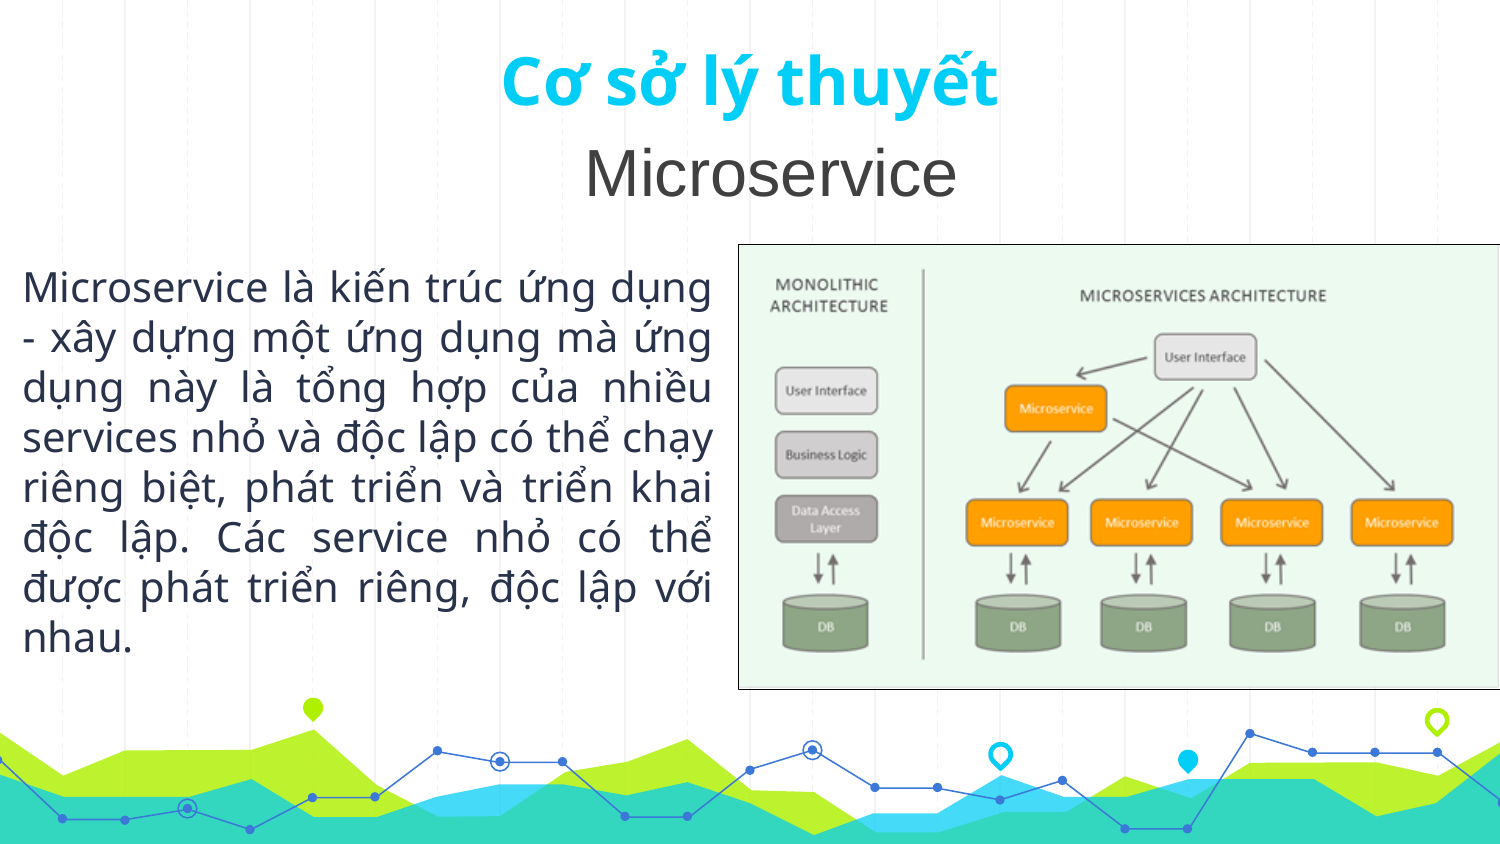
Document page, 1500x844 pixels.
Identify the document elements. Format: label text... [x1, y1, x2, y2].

title Cơ sở lý thuyết [176, 0, 1325, 134]
picture [738, 245, 1500, 690]
list Microservice là kiến trúc ứng dụng - xây dựng một ứng dụng mà ứng dụng này là tổng hợp của nhiều services nhỏ và độc lập có thể chạy riêng biệt, phát triển và triển khai độc lập. Các service nhỏ có thể được phát triển riêng, độc lập với nhau. [7, 245, 729, 731]
text_box Microservice [220, 122, 1325, 246]
